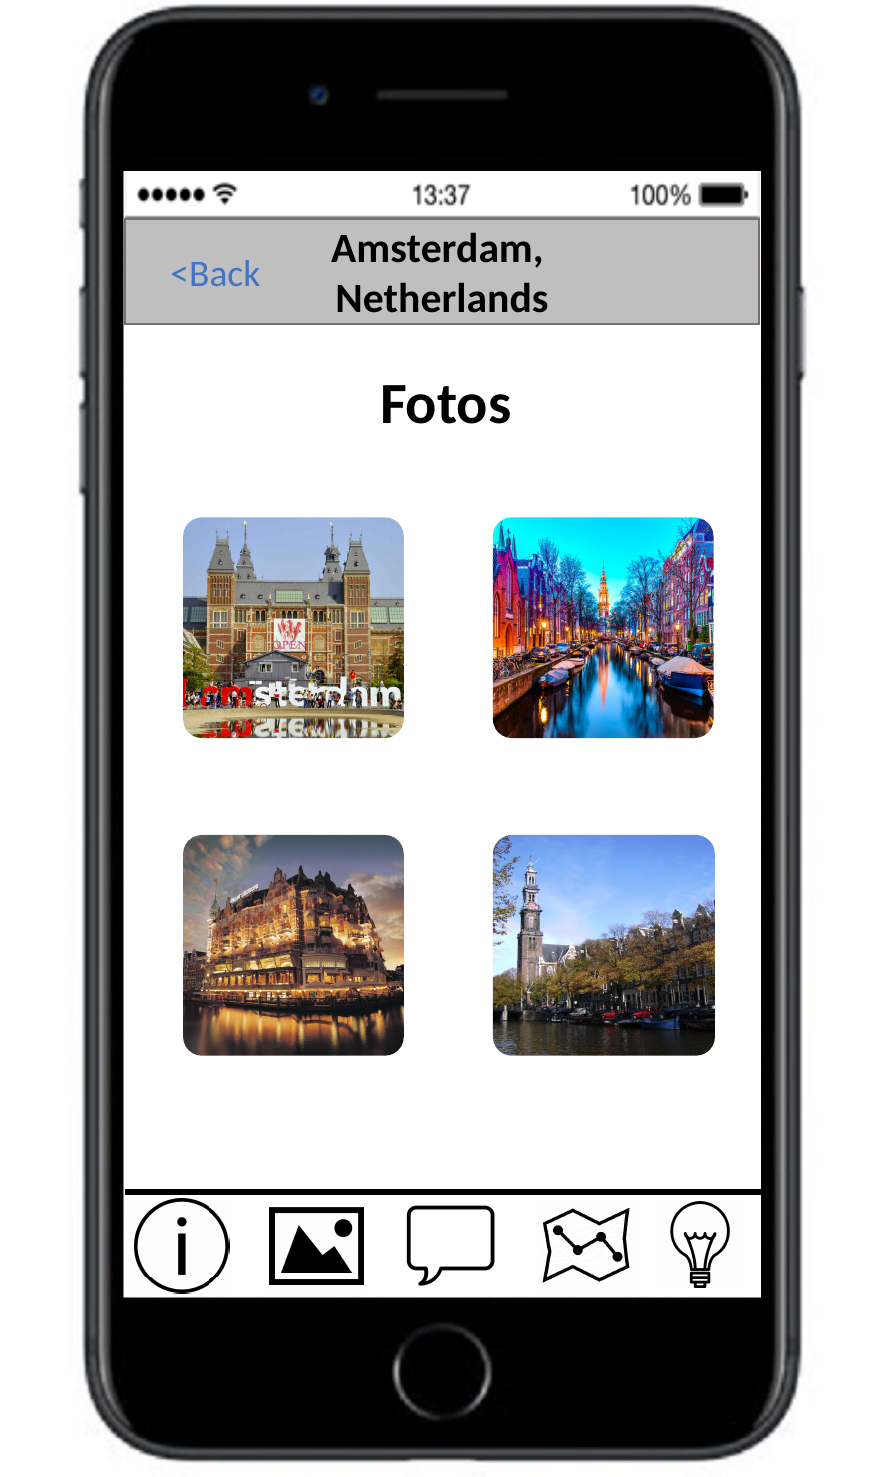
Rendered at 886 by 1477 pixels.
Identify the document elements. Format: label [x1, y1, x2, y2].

picture [68, 0, 817, 1477]
